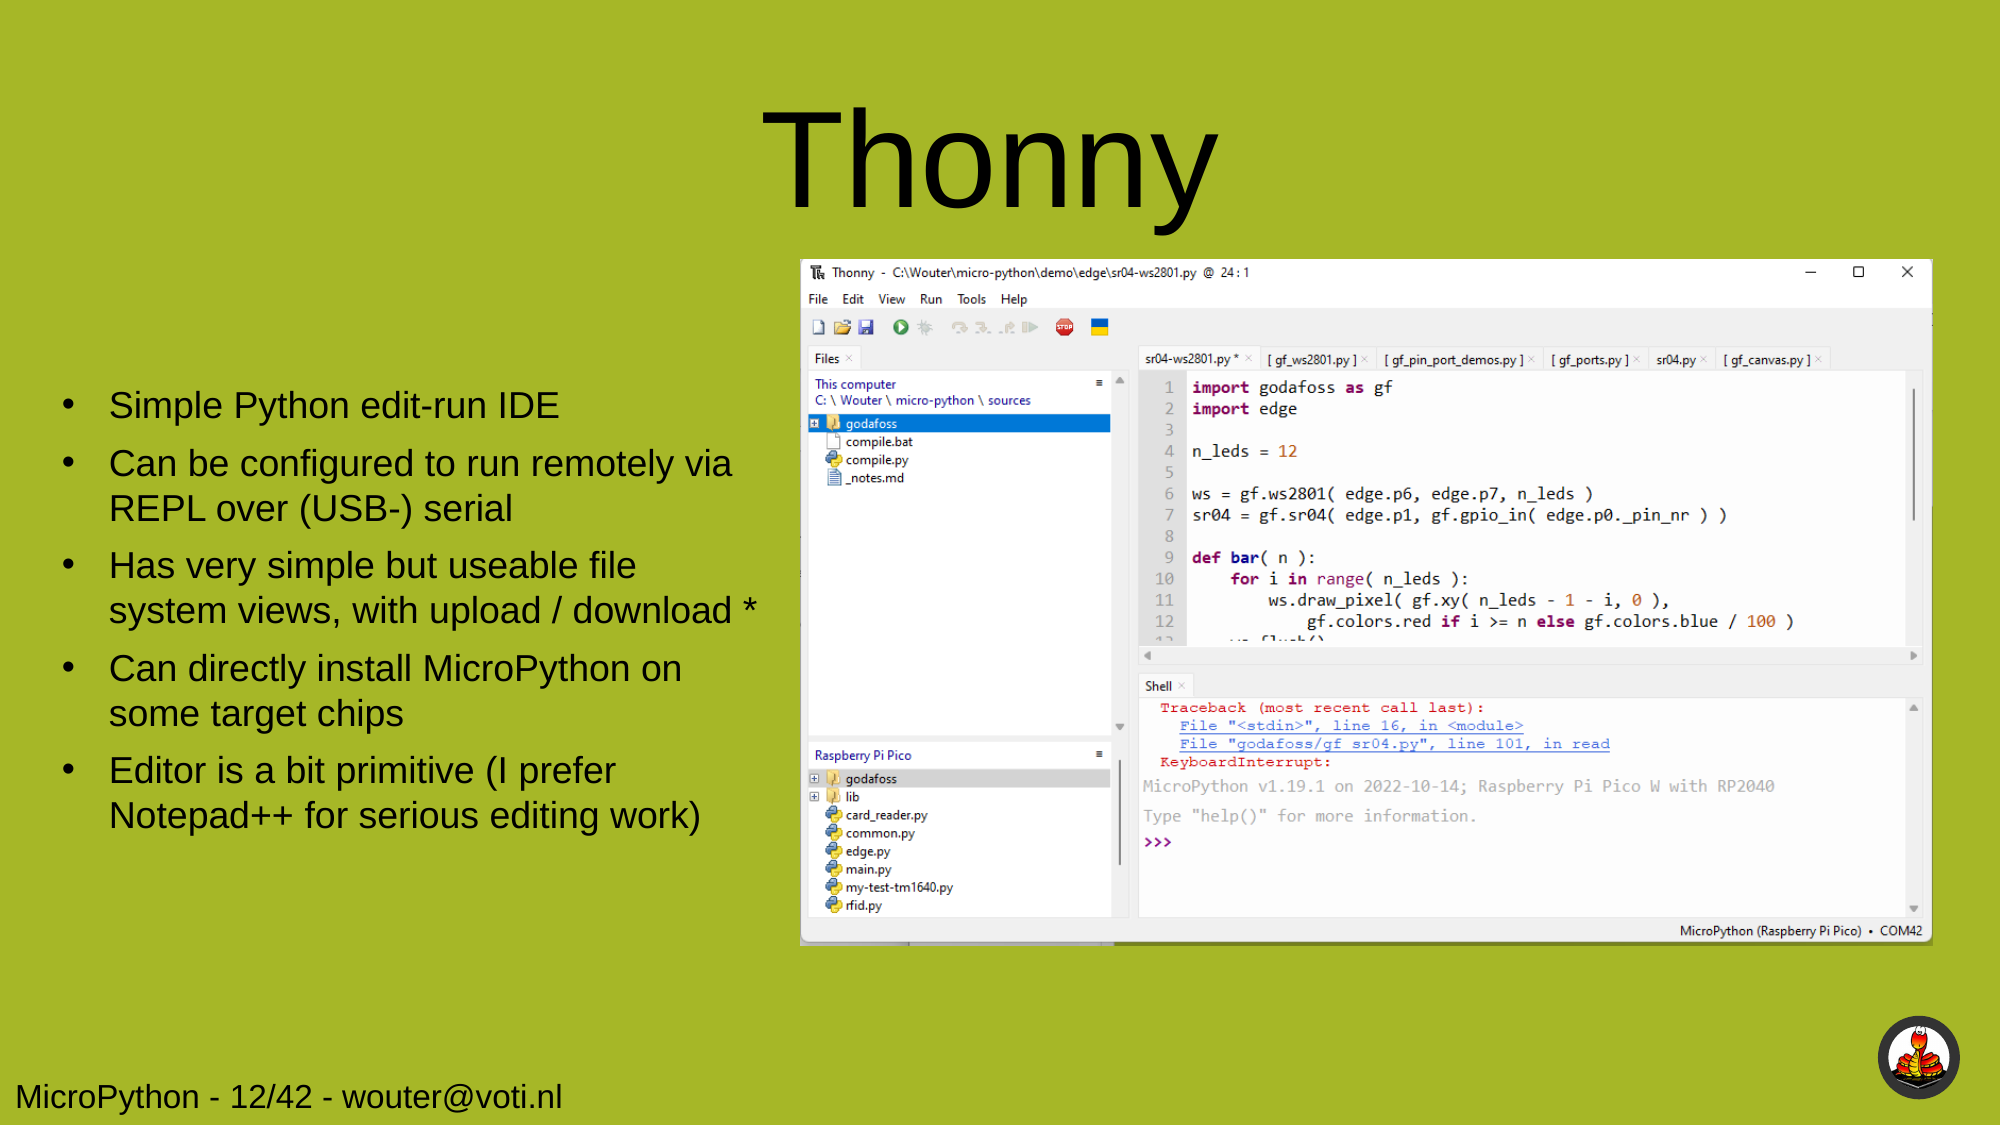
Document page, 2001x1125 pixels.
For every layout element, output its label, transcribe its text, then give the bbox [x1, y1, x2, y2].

picture [799, 259, 1934, 947]
text_box Simple Python edit-run IDE Can be configured to run remotely via REPL over (USB-) serial Has very simple but useable file system views, with upload / download * Can directly install MicroPython on some target chips Editor is a bit primitive (I prefer Notepad++ for serious editing work) [46, 373, 778, 946]
picture [1889, 1027, 1949, 1088]
text_box Thonny [119, 51, 1860, 260]
